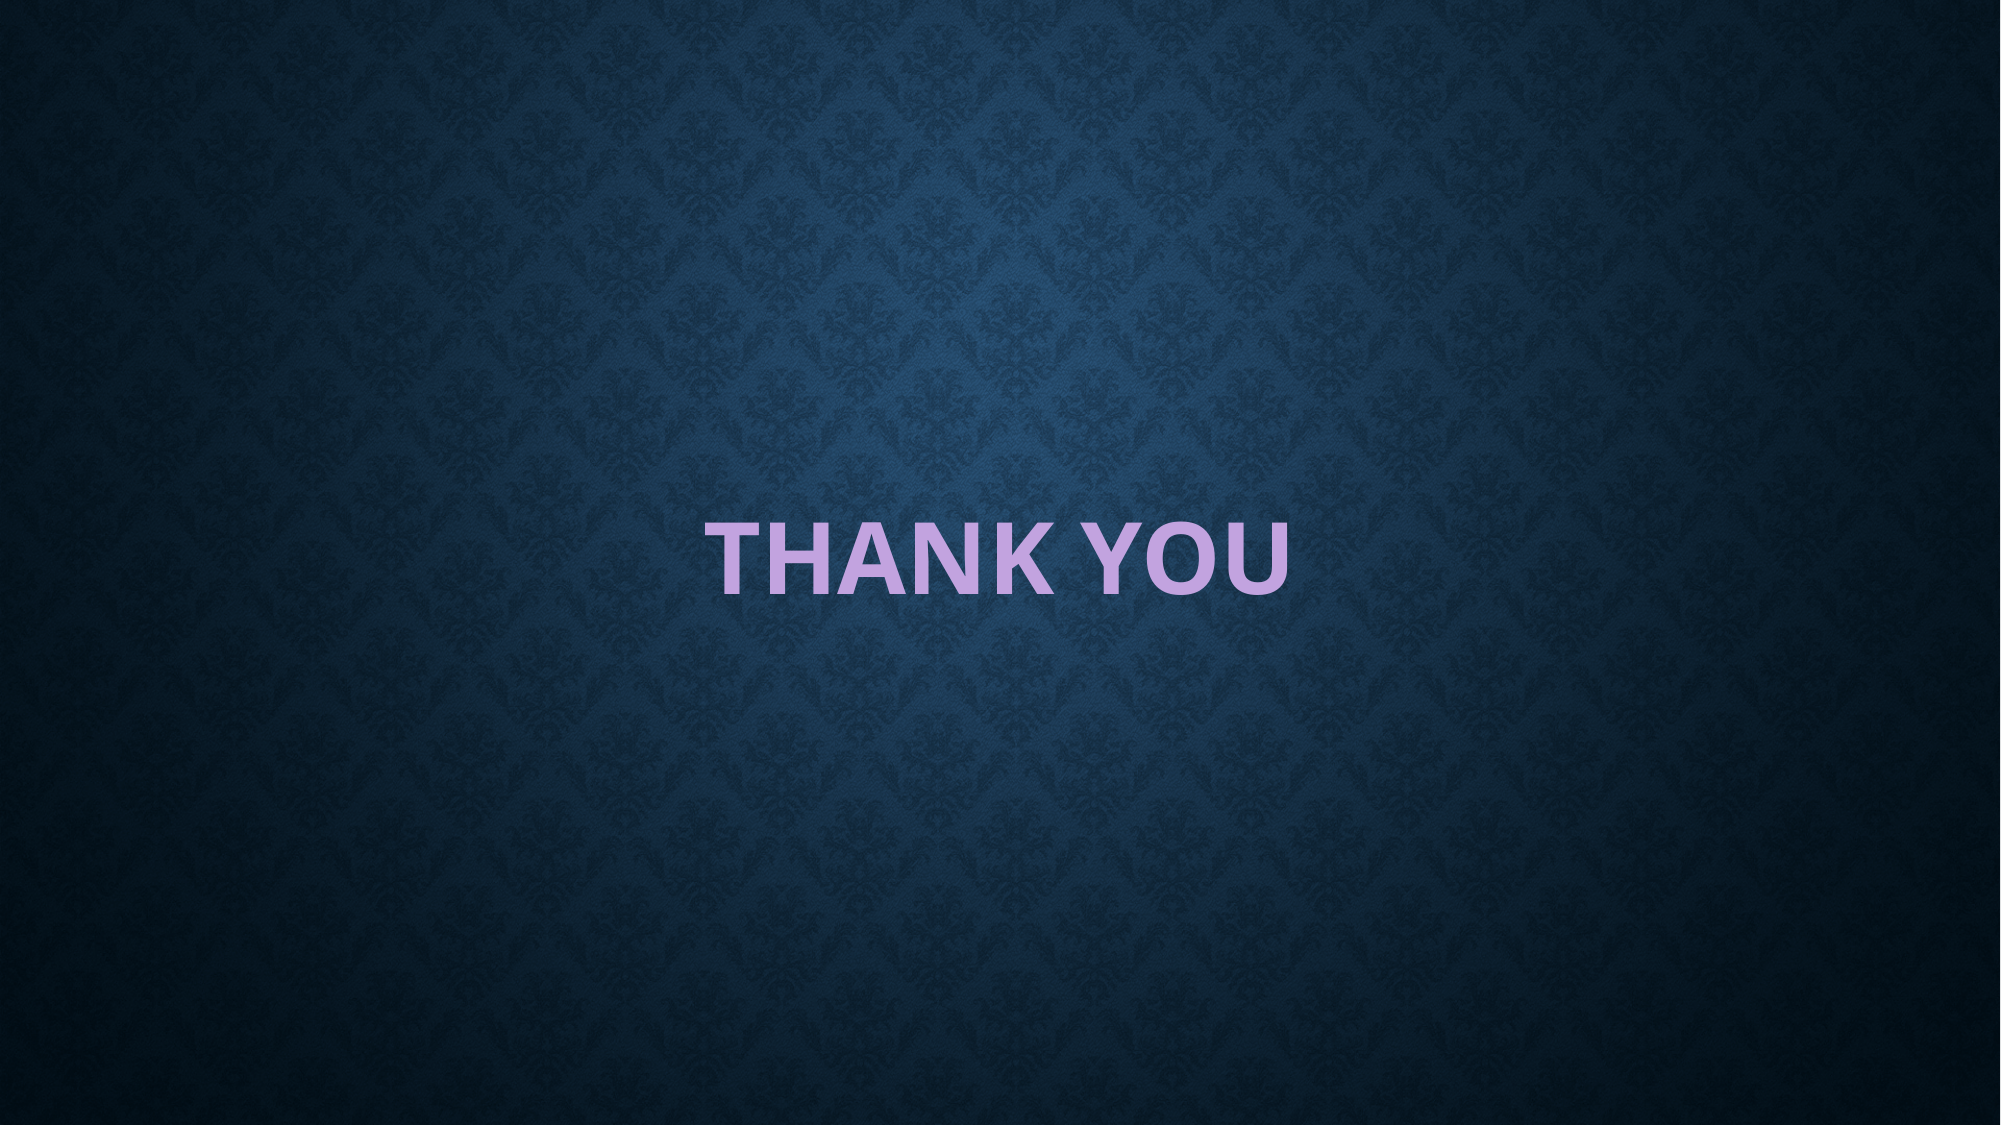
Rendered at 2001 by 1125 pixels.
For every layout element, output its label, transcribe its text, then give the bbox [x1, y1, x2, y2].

title Thank you [150, 453, 1850, 672]
